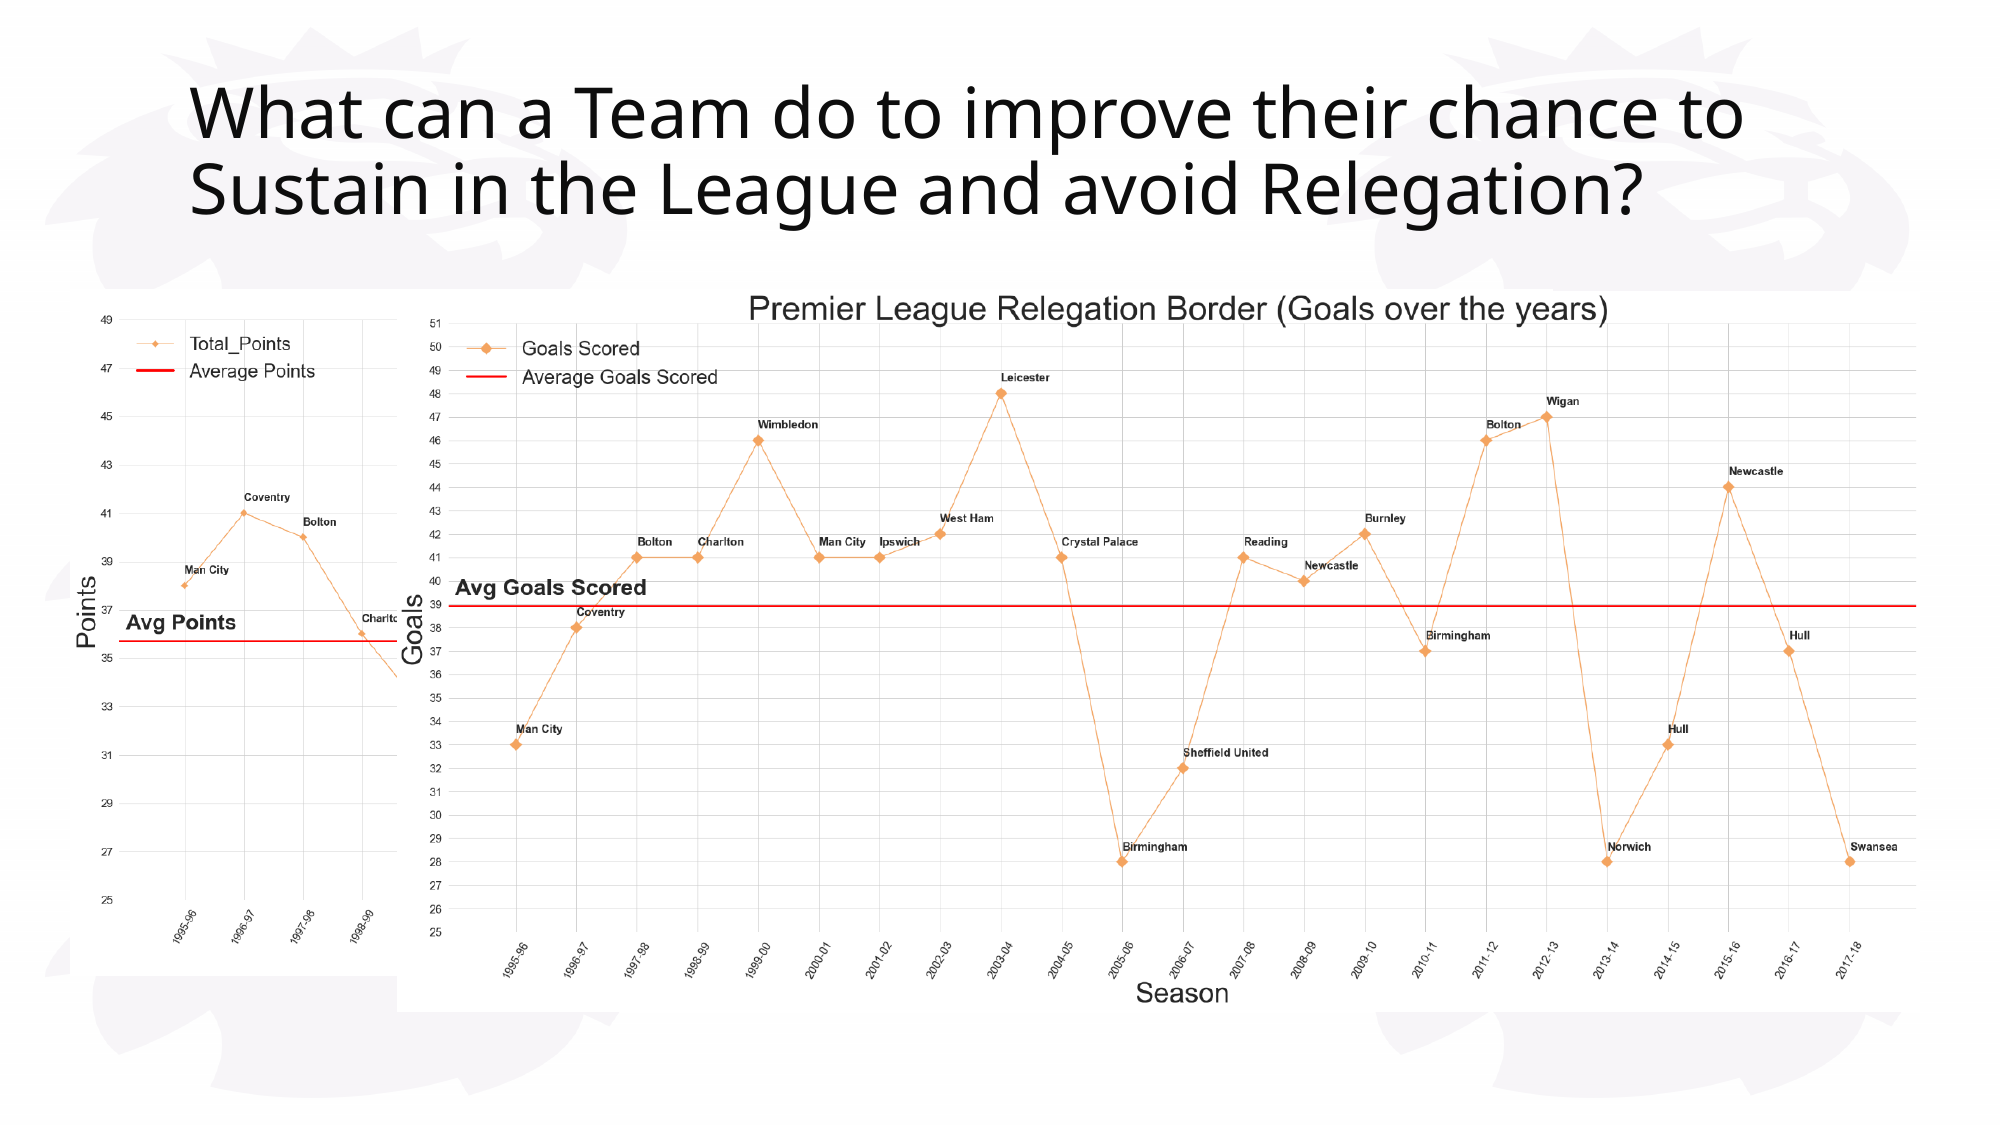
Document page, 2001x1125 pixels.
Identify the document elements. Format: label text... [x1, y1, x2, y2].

text_box What can a Team do to improve their chance to Sustain in the League and avoid Relegation? [174, 50, 1825, 238]
picture [70, 289, 1920, 1012]
